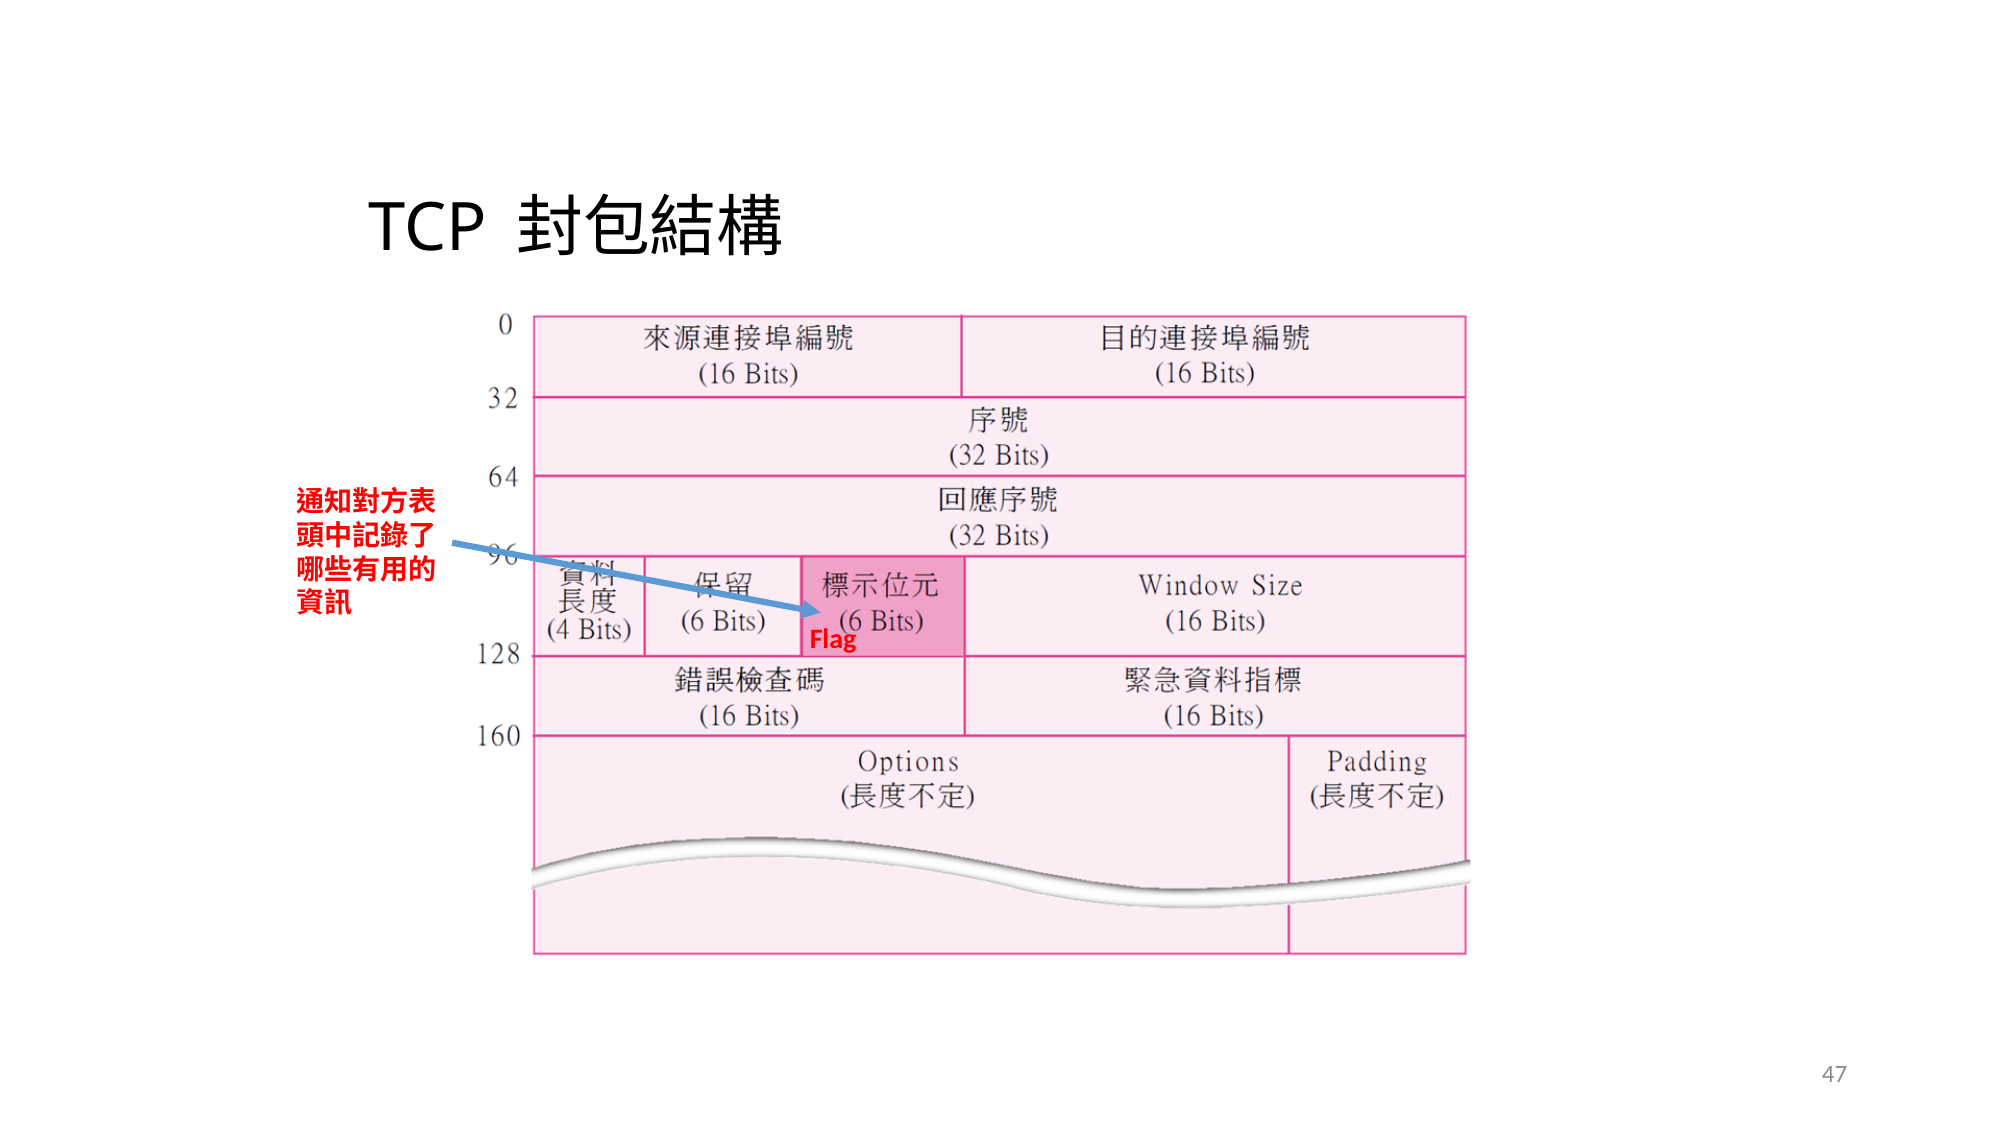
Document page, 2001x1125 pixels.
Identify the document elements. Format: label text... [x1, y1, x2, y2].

slide_number 47 [1412, 1042, 1863, 1103]
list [444, 302, 1571, 968]
title TCP 封包結構 [353, 185, 1647, 273]
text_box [451, 542, 821, 613]
text_box 通知對方表頭中記錄了哪些有用的資訊 [281, 476, 444, 626]
